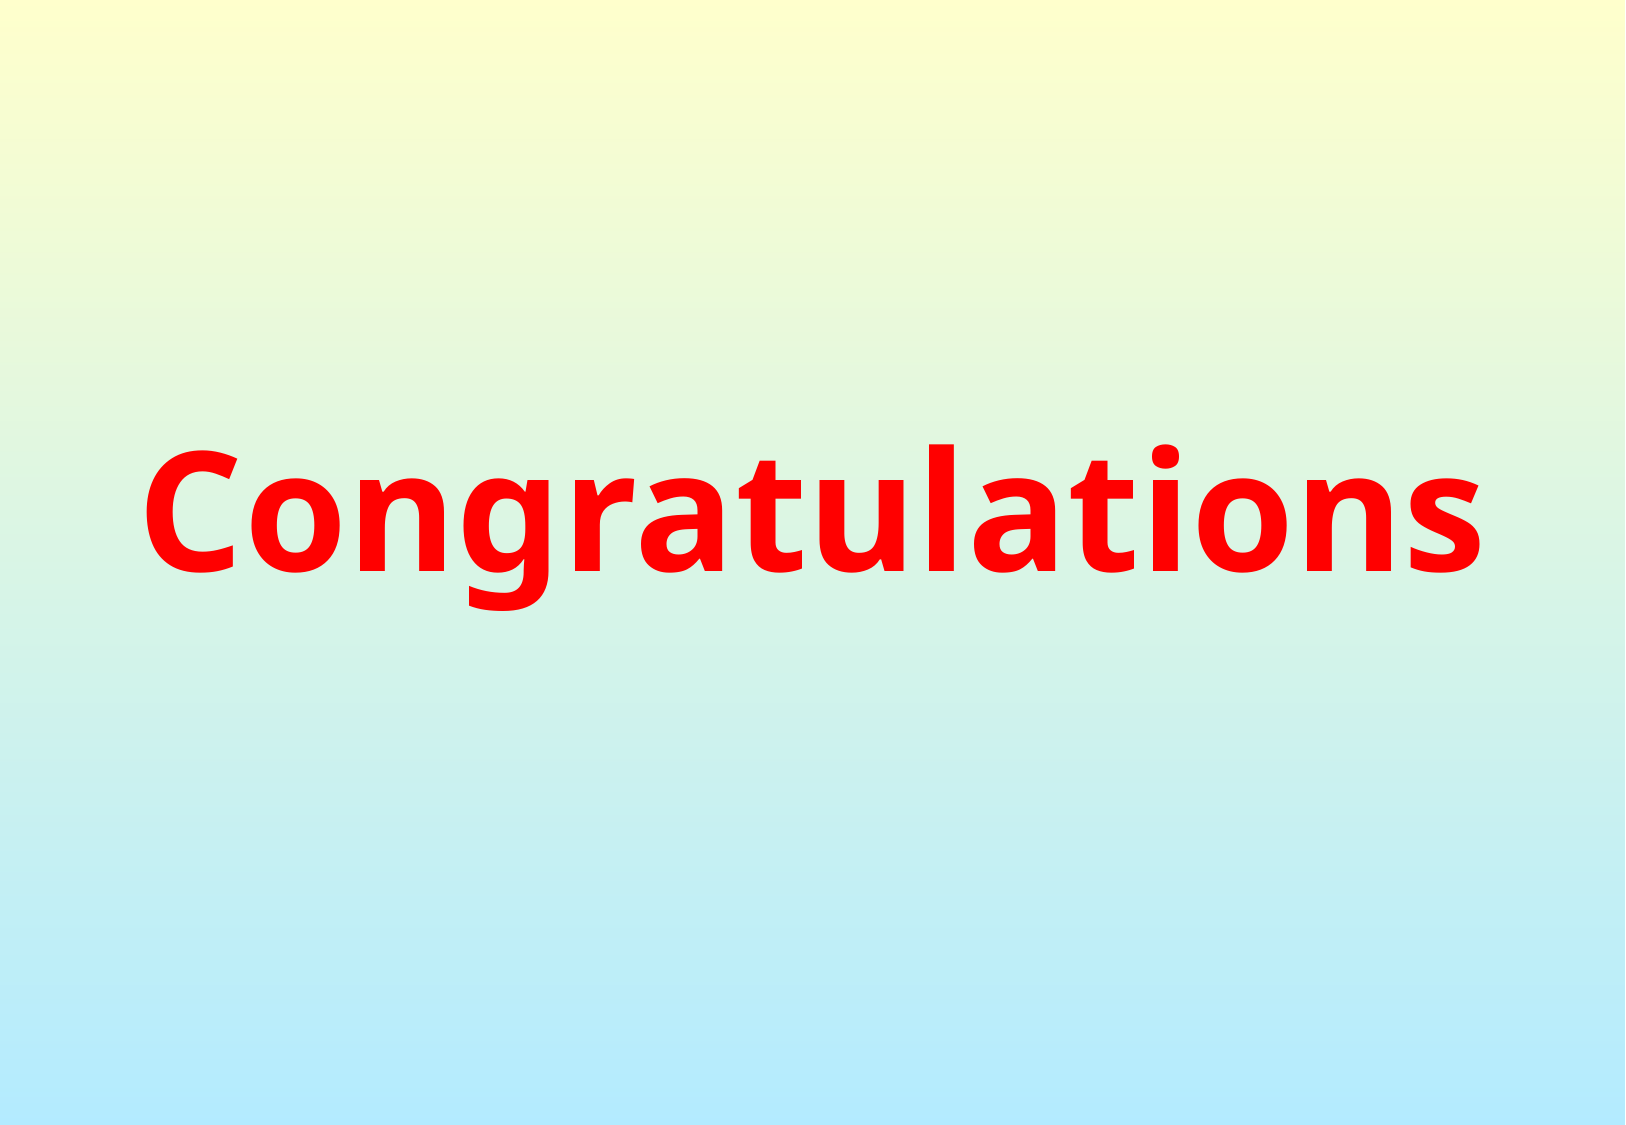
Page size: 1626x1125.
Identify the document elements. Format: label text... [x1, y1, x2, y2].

text_box Congratulations [122, 397, 1503, 613]
